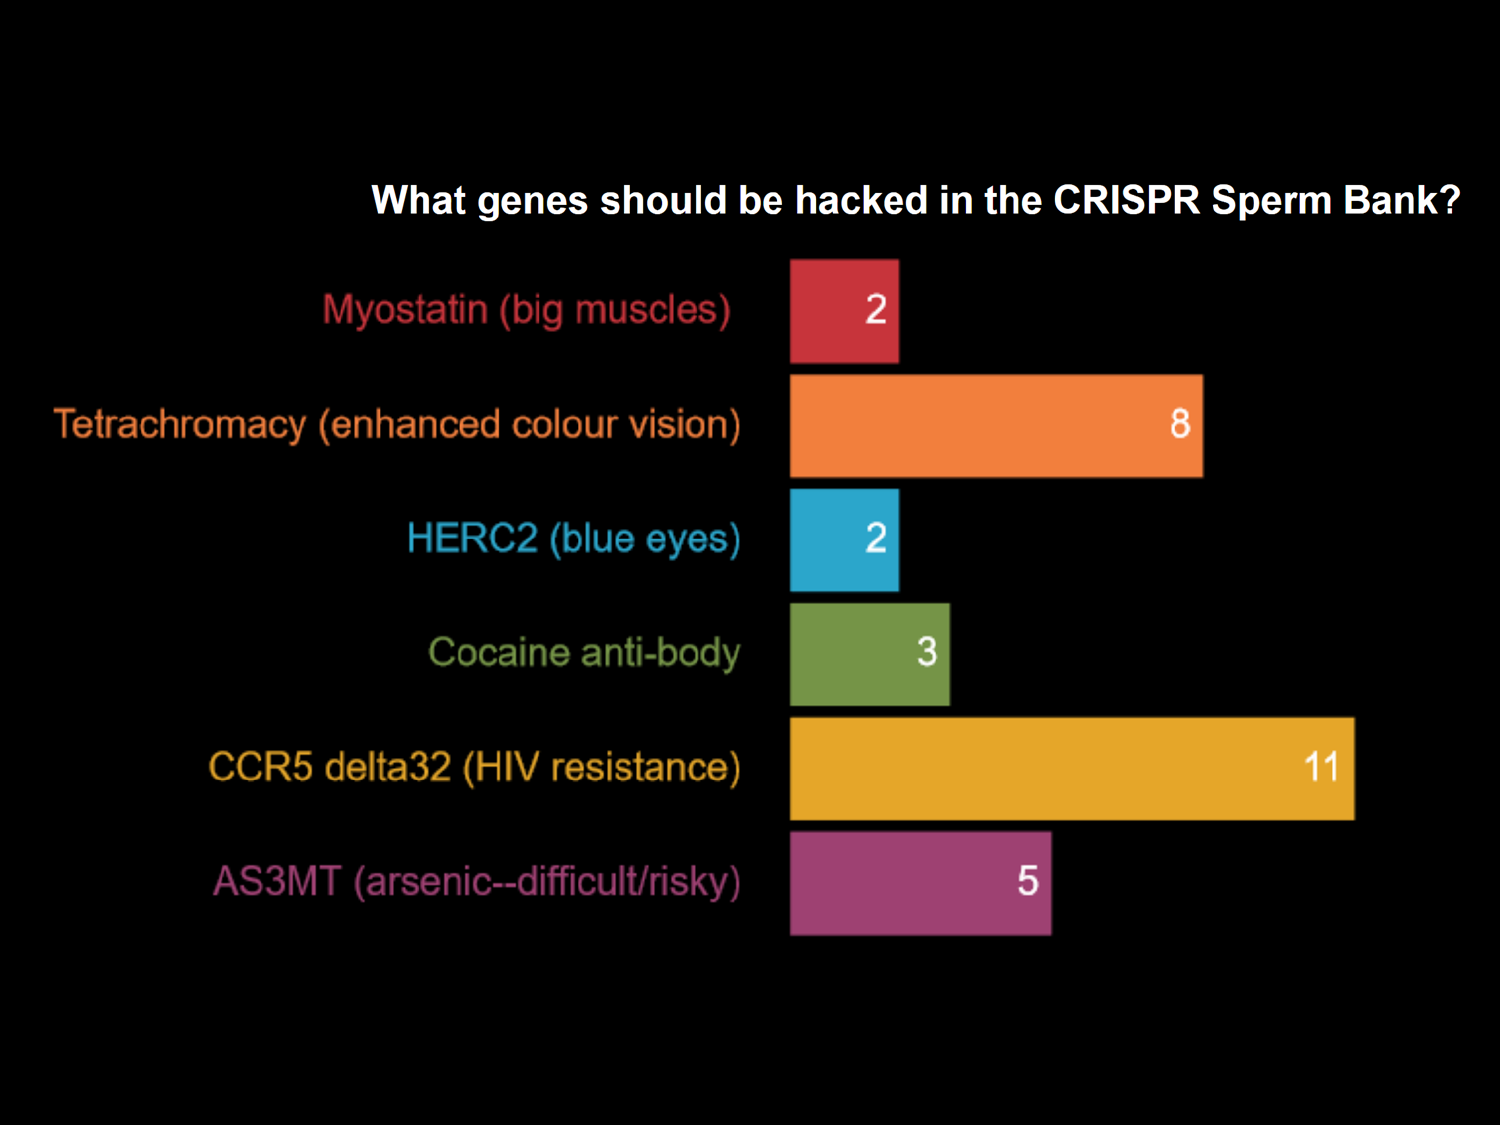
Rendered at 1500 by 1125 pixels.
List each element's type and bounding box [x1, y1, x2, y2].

picture [0, 164, 1500, 1031]
